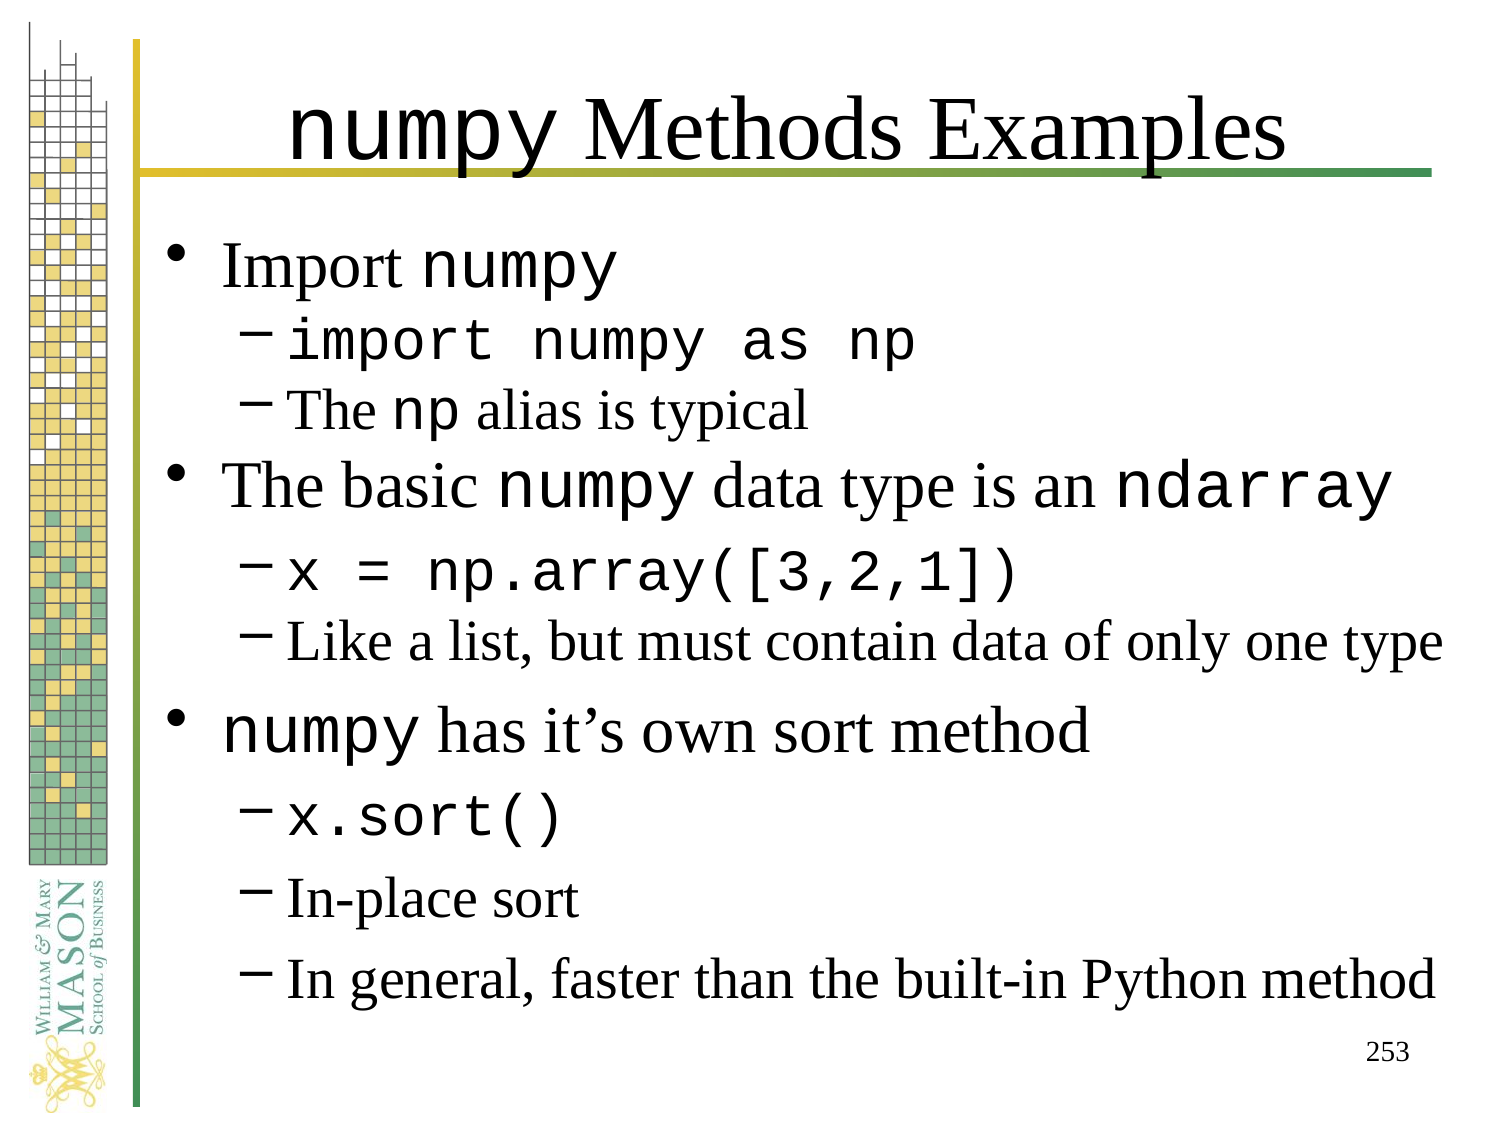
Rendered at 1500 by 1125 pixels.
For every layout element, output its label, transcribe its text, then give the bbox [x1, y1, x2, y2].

title numpy Methods Examples [150, 45, 1425, 200]
slide_number 253 [1048, 1024, 1426, 1103]
table_header Description [29, 879, 107, 1113]
list Import numpy import numpy as np The np alias is typical The basic numpy data type is an ndarray x = np.array([3,2,1]) Like a list, but must contain data of only one type numpy has it’s own sort method x.sort() In-place sort In general, faster than the built-in Python method [150, 213, 1473, 1005]
